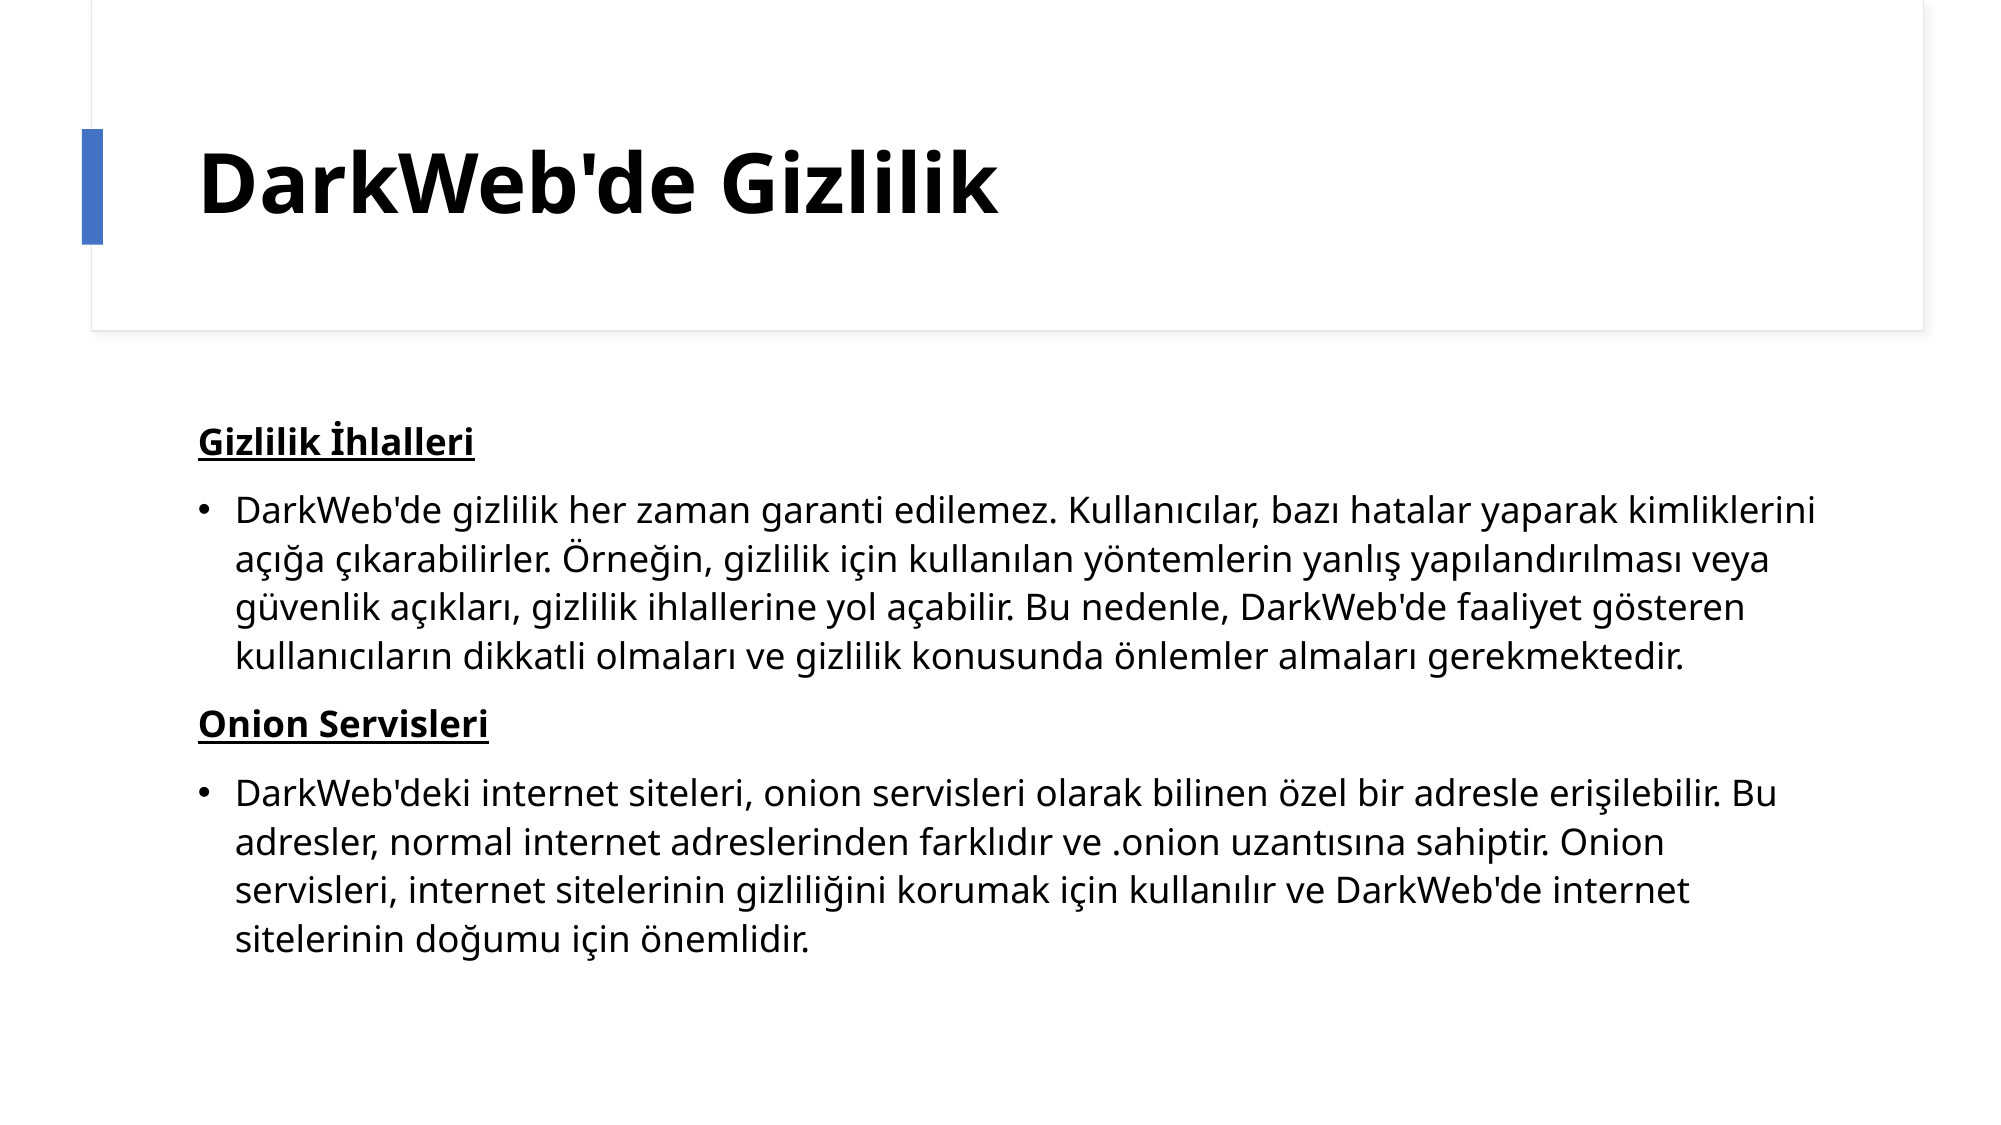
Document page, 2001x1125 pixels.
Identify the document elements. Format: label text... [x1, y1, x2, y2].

list Gizlilik İhlalleri DarkWeb'de gizlilik her zaman garanti edilemez. Kullanıcılar, bazı hatalar yaparak kimliklerini açığa çıkarabilirler. Örneğin, gizlilik için kullanılan yöntemlerin yanlış yapılandırılması veya güvenlik açıkları, gizlilik ihlallerine yol açabilir. Bu nedenle, DarkWeb'de faaliyet gösteren kullanıcıların dikkatli olmaları ve gizlilik konusunda önlemler almaları gerekmektedir. Onion Servisleri DarkWeb'deki internet siteleri, onion servisleri olarak bilinen özel bir adresle erişilebilir. Bu adresler, normal internet adreslerinden farklıdır ve .onion uzantısına sahiptir. Onion servisleri, internet sitelerinin gizliliğini korumak için kullanılır ve DarkWeb'de internet sitelerinin doğumu için önemlidir. [183, 406, 1851, 1013]
title DarkWeb'de Gizlilik [183, 90, 1851, 284]
